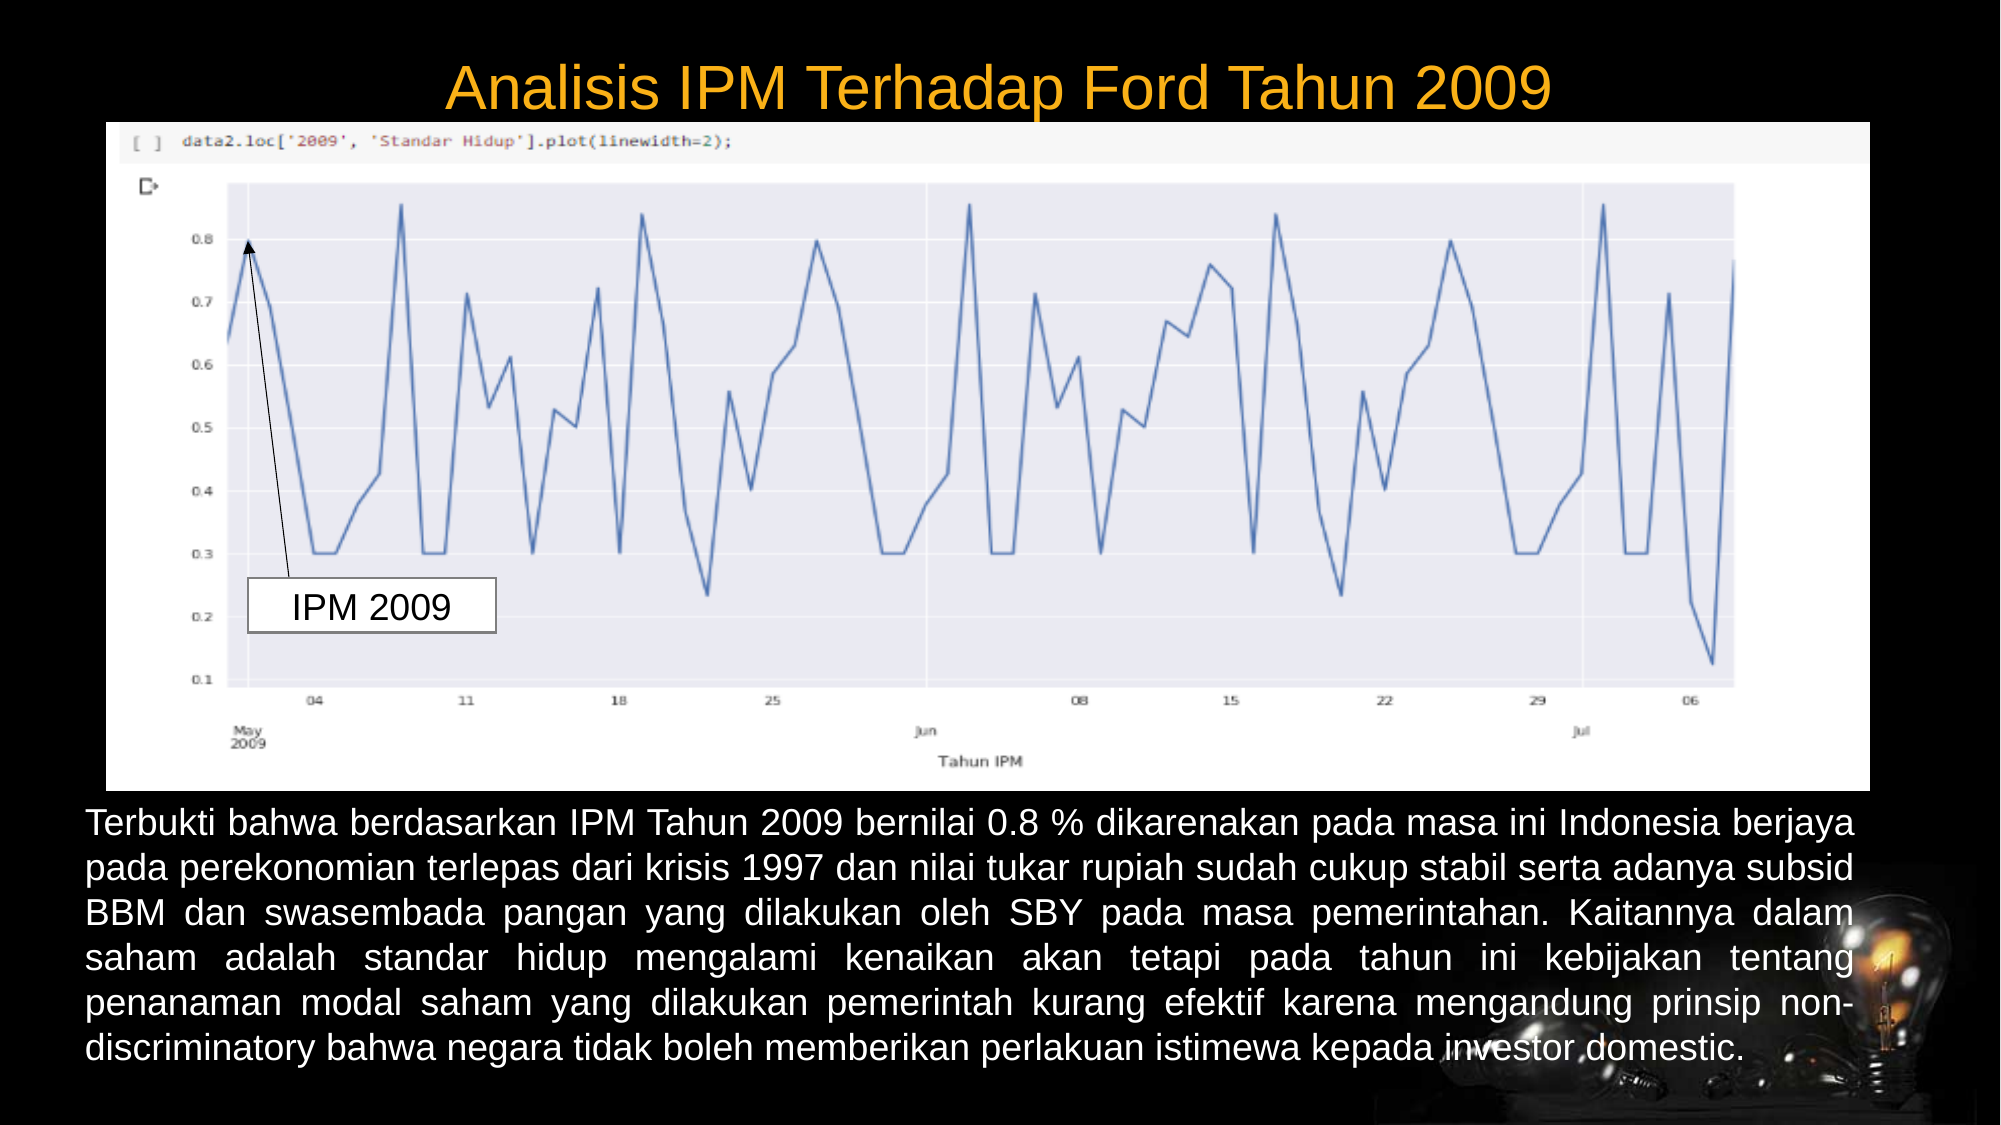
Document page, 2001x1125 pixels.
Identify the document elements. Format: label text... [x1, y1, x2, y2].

text_box Terbukti bahwa berdasarkan IPM Tahun 2009 bernilai 0.8 % dikarenakan pada masa ini Indonesia berjaya pada perekonomian terlepas dari krisis 1997 dan nilai tukar rupiah sudah cukup stabil serta adanya subsid BBM dan swasembada pangan yang dilakukan oleh SBY pada masa pemerintahan. Kaitannya dalam saham adalah standar hidup mengalami kenaikan akan tetapi pada tahun ini kebijakan tentang penanaman modal saham yang dilakukan pemerintah kurang efektif karena mengandung prinsip non-discriminatory bahwa negara tidak boleh memberikan perlakuan istimewa kepada investor domestic. [70, 790, 1870, 1076]
list Analisis IPM Terhadap Ford Tahun 2009 [50, 29, 1950, 149]
picture [0, 0, 2001, 1125]
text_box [247, 241, 290, 579]
